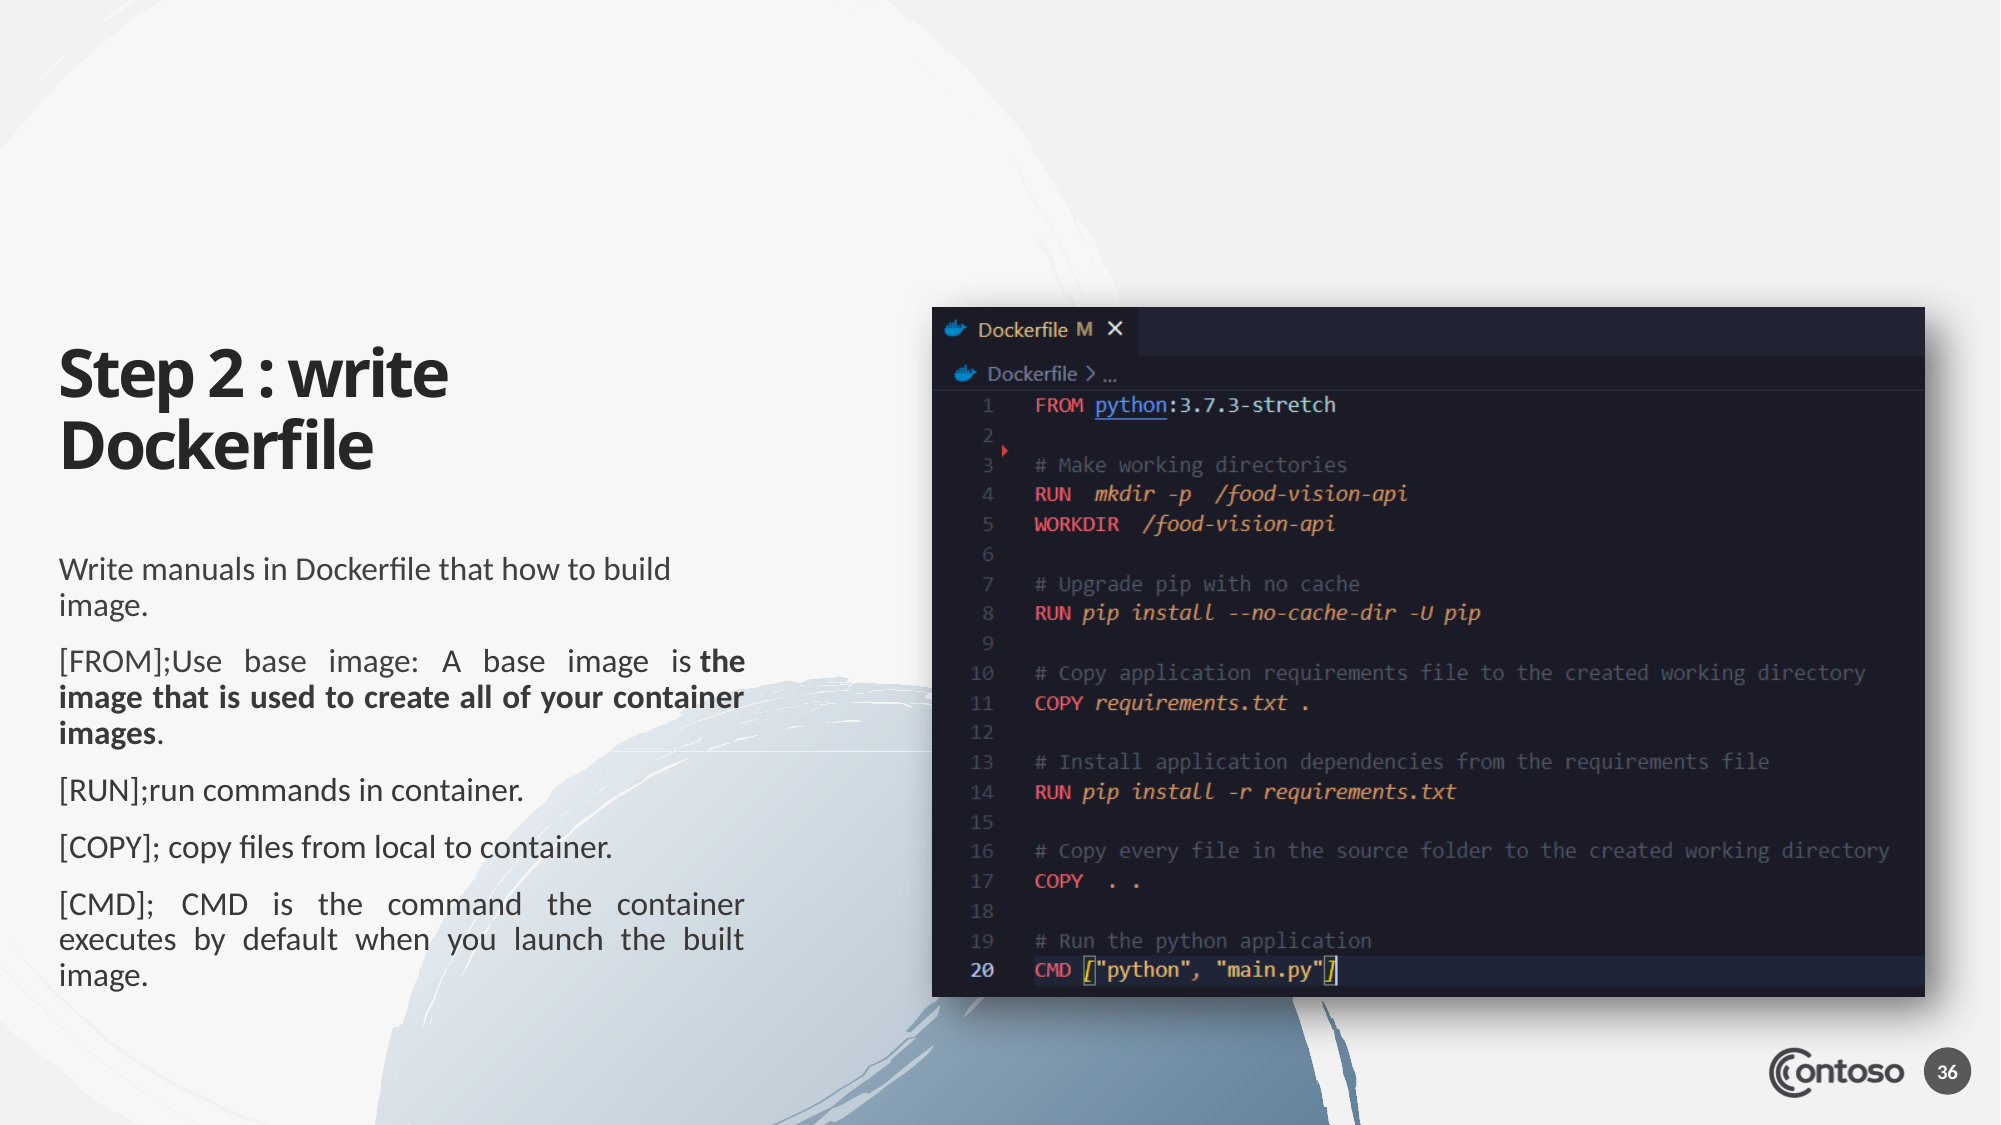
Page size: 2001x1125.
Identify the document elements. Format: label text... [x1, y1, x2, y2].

title Step 2 : write Dockerfile [59, 50, 746, 484]
slide_number 36 [1923, 1047, 1972, 1095]
list Write manuals in Dockerfile that how to build image. [FROM];Use base image: A base image is the image that is used to create all of your container images. [RUN];run commands in container. [COPY]; copy files from local to container. [CMD]; CMD is the command the container executes by default when you launch the built image. [59, 551, 746, 997]
picture [932, 307, 1925, 997]
